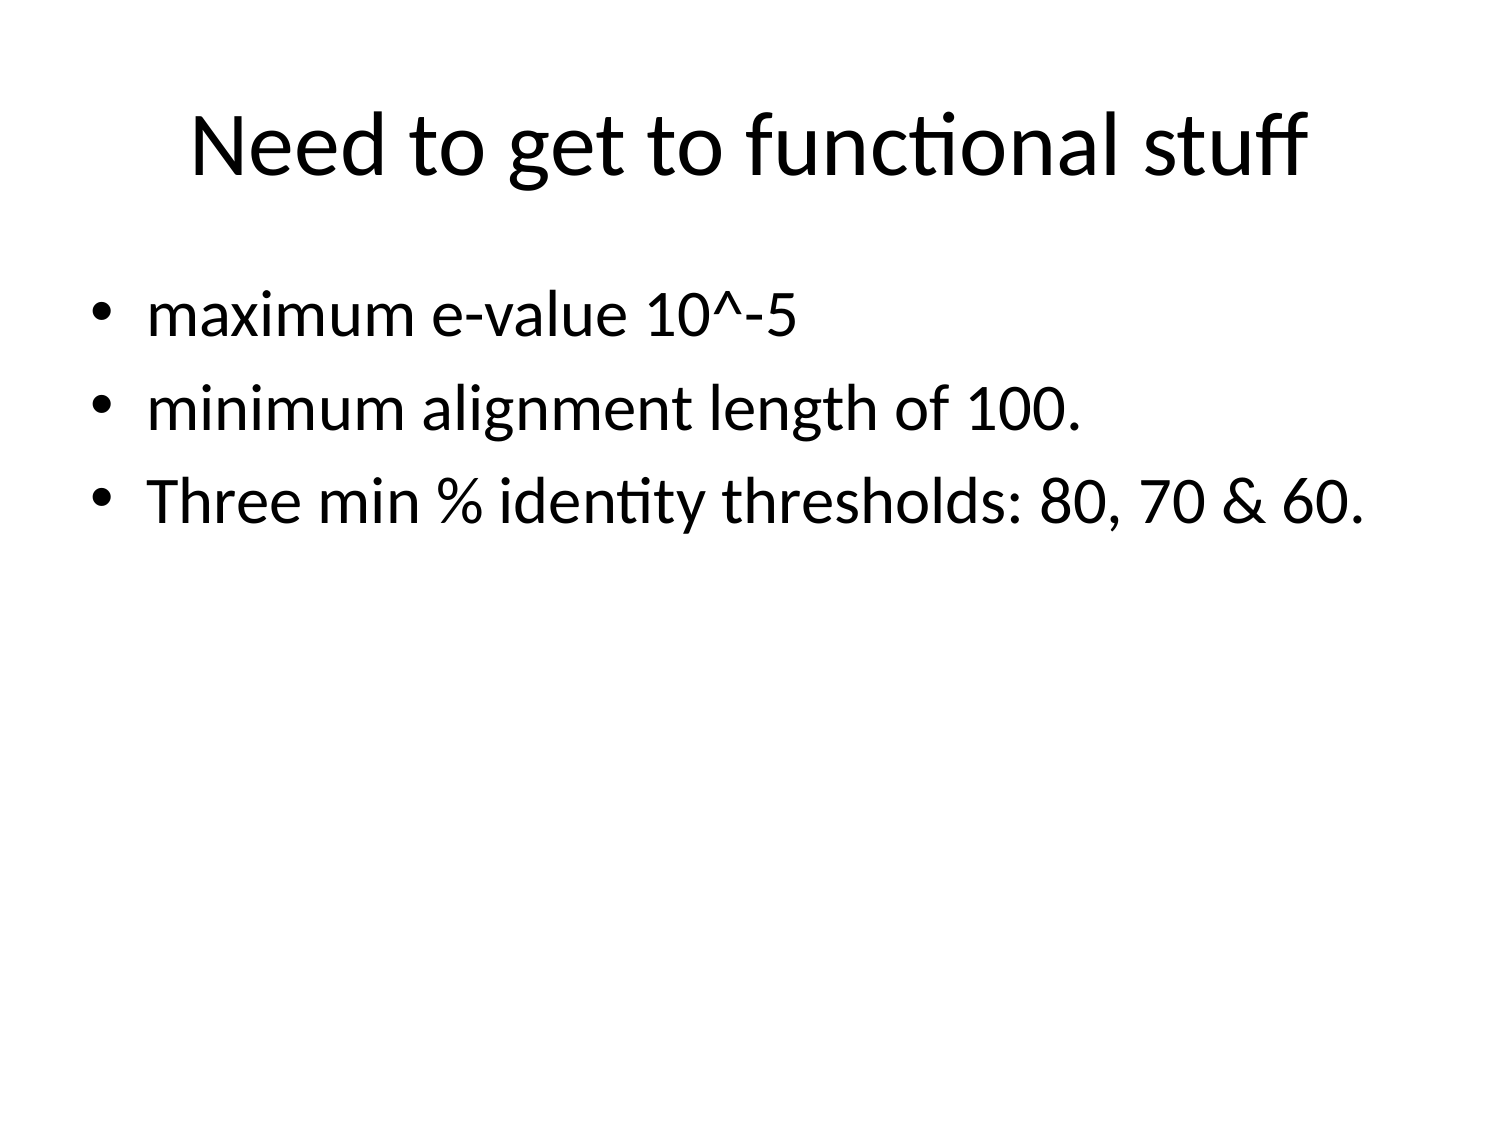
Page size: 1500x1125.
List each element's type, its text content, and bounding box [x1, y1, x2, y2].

title Need to get to functional stuff [75, 45, 1425, 233]
list maximum e-value 10^-5 minimum alignment length of 100. Three min % identity thresholds: 80, 70 & 60. [75, 262, 1425, 1005]
